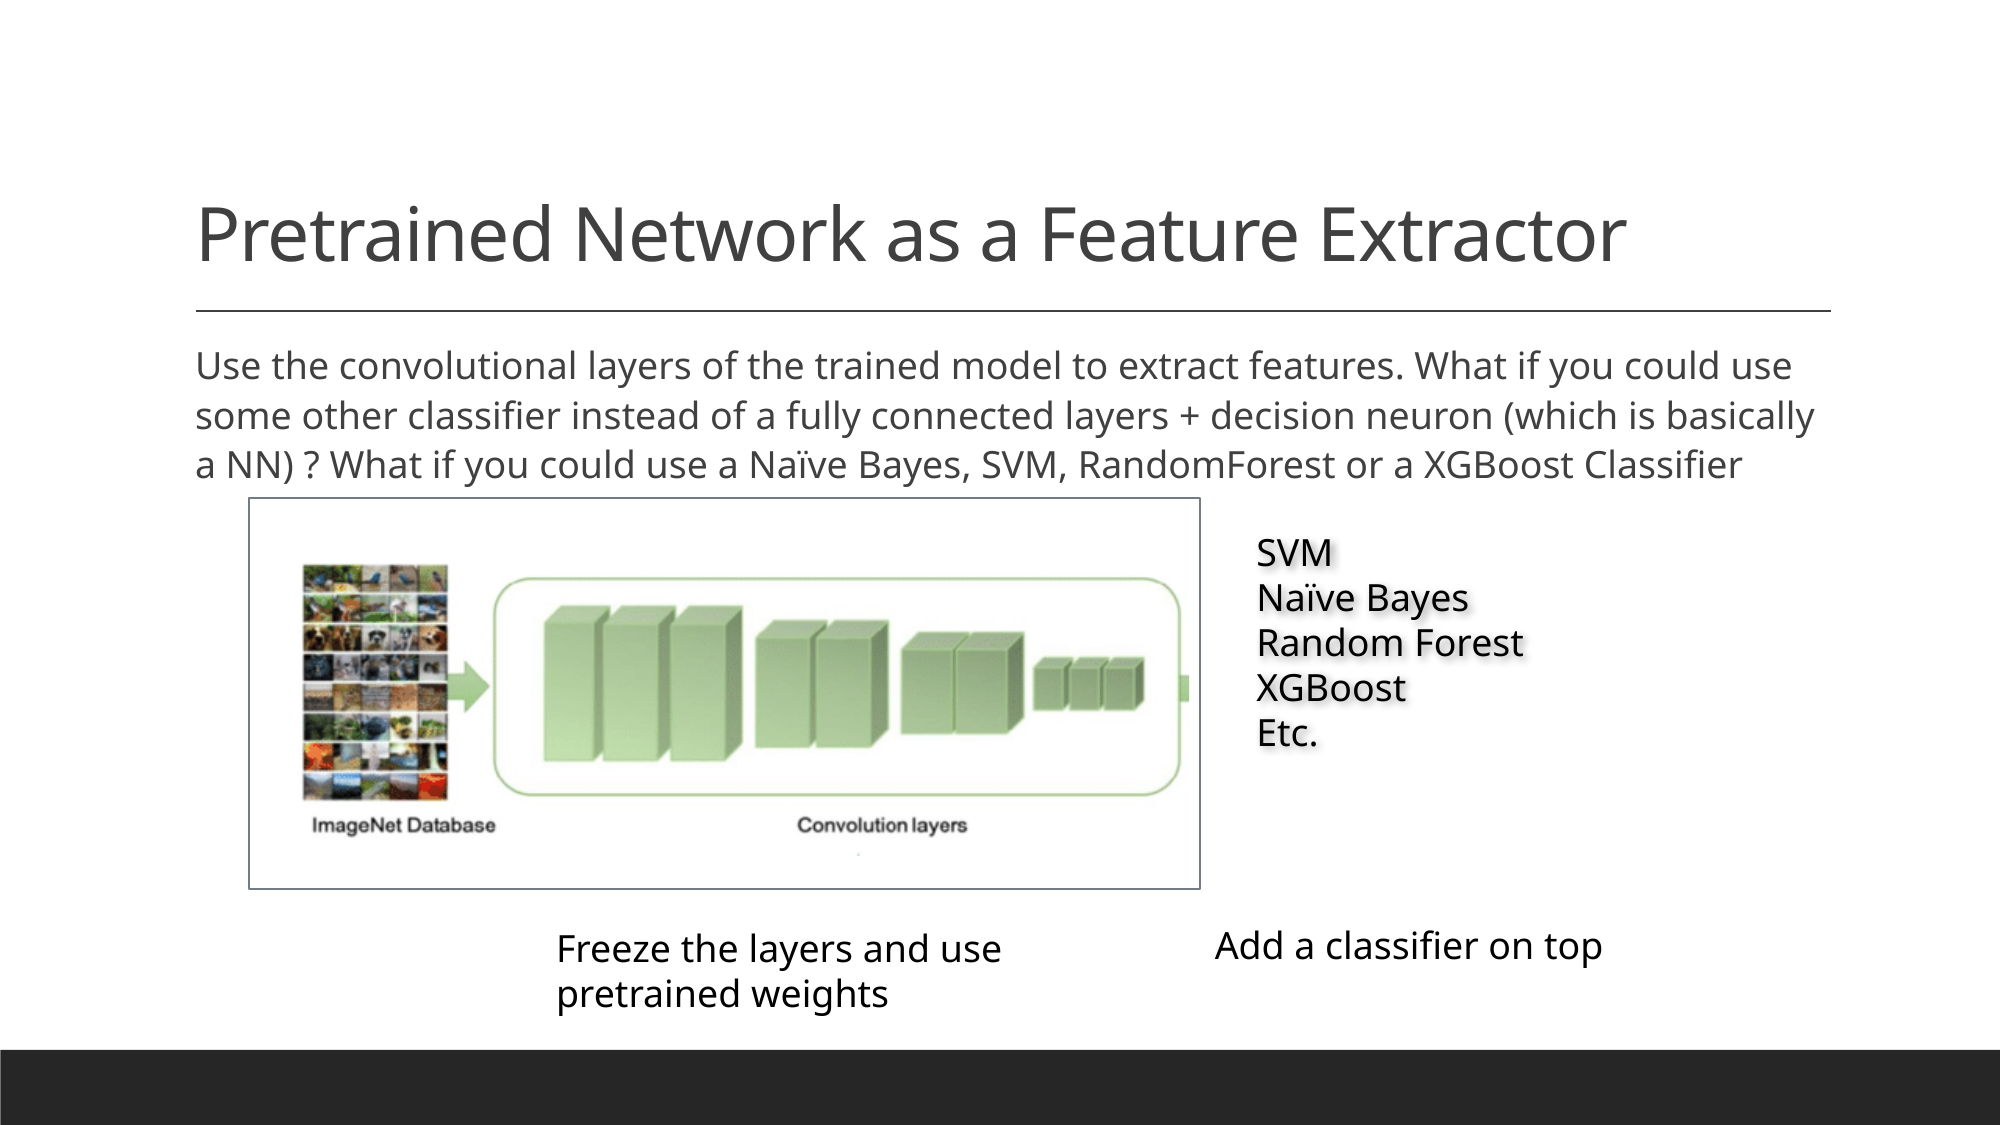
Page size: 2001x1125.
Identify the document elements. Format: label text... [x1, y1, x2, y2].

text_box Freeze the layers and use pretrained weights [541, 917, 1055, 1023]
picture [298, 561, 1190, 856]
title Pretrained Network as a Feature Extractor [180, 47, 1830, 285]
text_box SVM Naïve Bayes Random Forest XGBoost Etc. [1241, 521, 1702, 761]
text_box [248, 497, 1201, 890]
text_box Add a classifier on top [1199, 914, 1714, 975]
list Use the convolutional layers of the trained model to extract features. What if you could use some other classifier instead of a fully connected layers + decision neuron (which is basically a NN) ? What if you could use a Naïve Bayes, SVM, RandomForest or a XGBoost Classifier [180, 330, 1830, 948]
